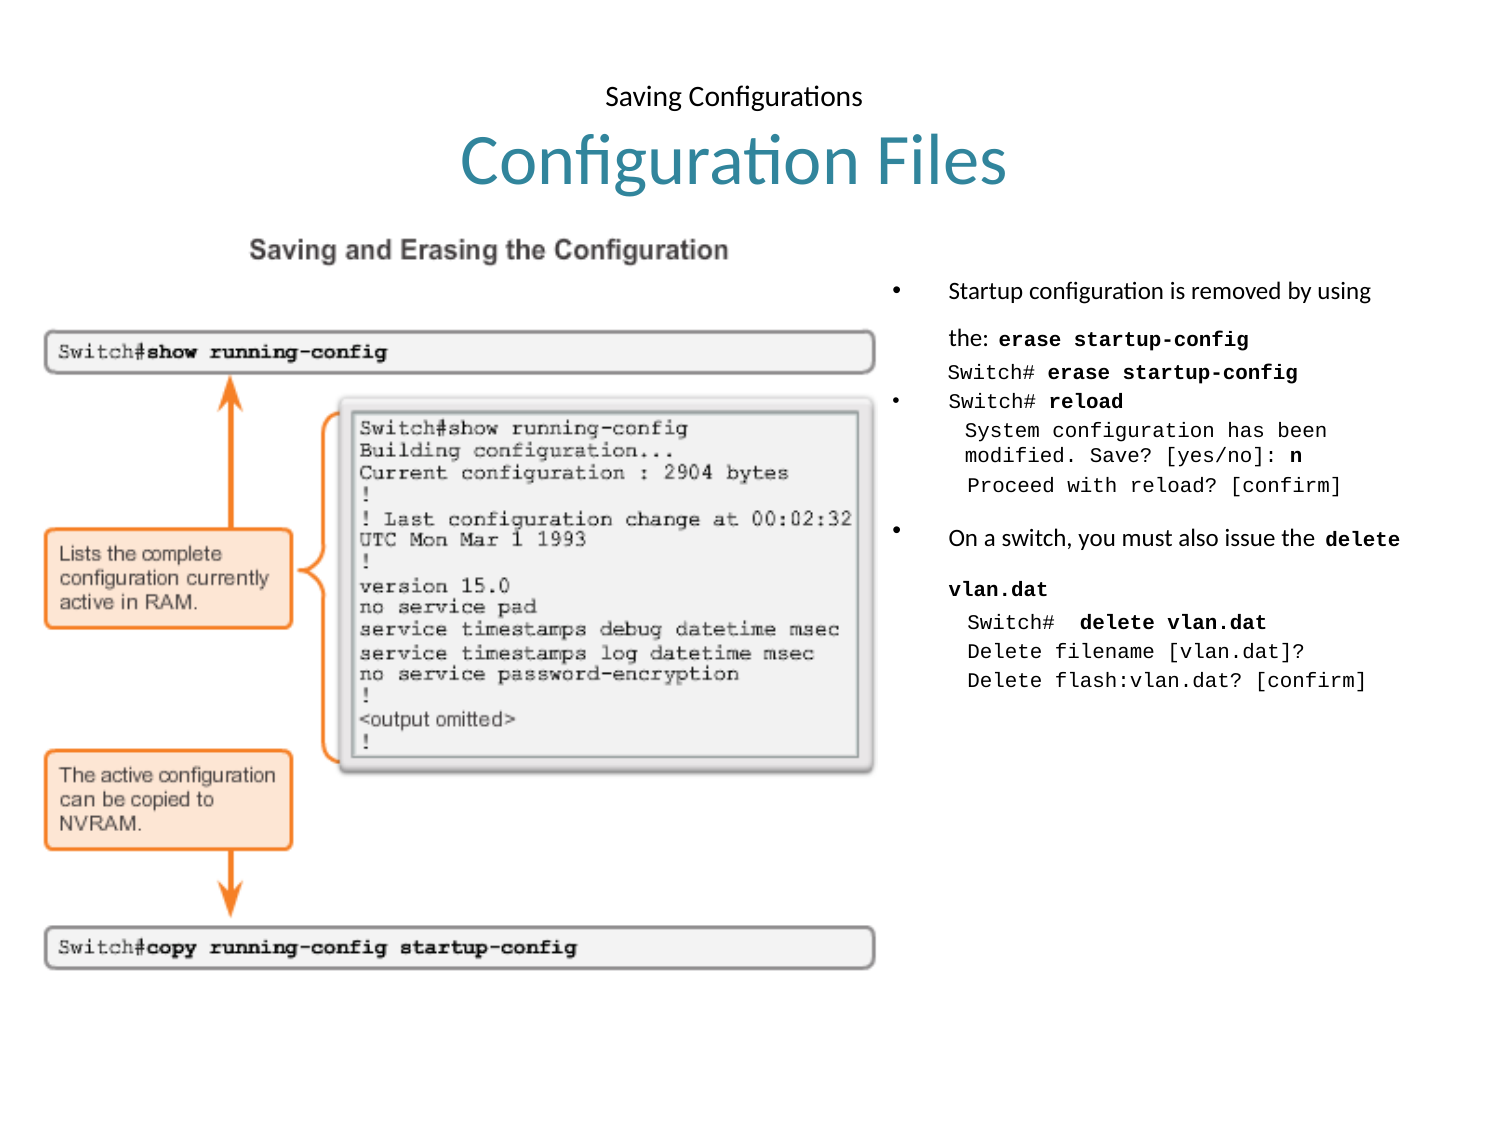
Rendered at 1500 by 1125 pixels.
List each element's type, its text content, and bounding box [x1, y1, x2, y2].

list Startup configuration is removed by using the: erase startup-config Switch# erase startup-config Switch# reload System configuration has been modified. Save? [yes/no]: n Proceed with reload? [confirm] On a switch, you must also issue the delete vlan.dat Switch# delete vlan.dat Delete filename [vlan.dat]? Delete flash:vlan.dat? [confirm] [883, 267, 1462, 954]
picture [22, 230, 878, 991]
title Saving Configurations Configuration Files [66, 69, 1403, 207]
